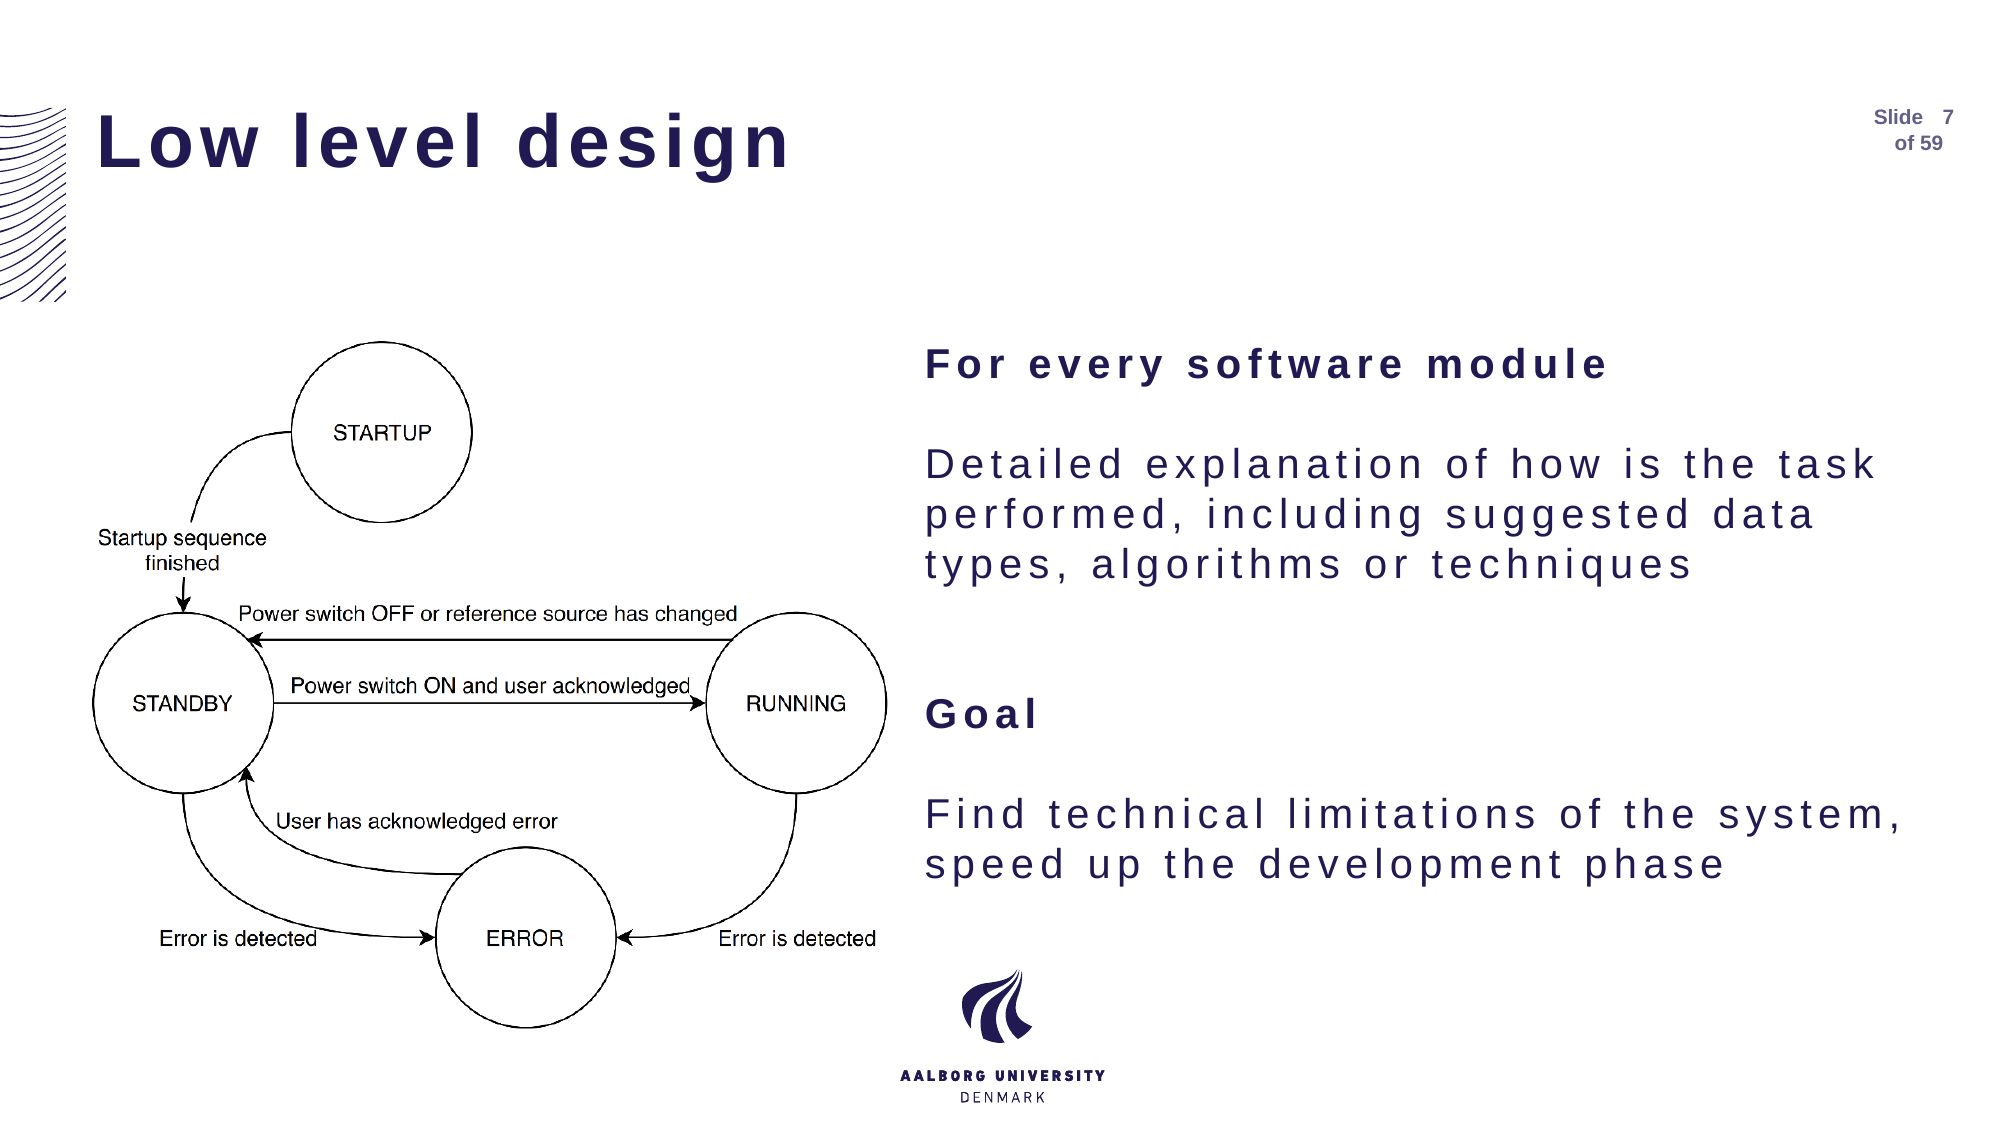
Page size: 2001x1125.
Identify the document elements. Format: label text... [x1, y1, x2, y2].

text_box of 59 [1864, 123, 1944, 162]
picture [54, 339, 889, 1029]
text_box Slide [1859, 97, 1924, 135]
slide_number 7 [1924, 97, 1954, 135]
text_box For every software module Detailed explanation of how is the task performed, including suggested data types, algorithms or techniques Goal Find technical limitations of the system, speed up the development phase [910, 329, 1954, 1125]
title Low level design [96, 60, 1333, 303]
